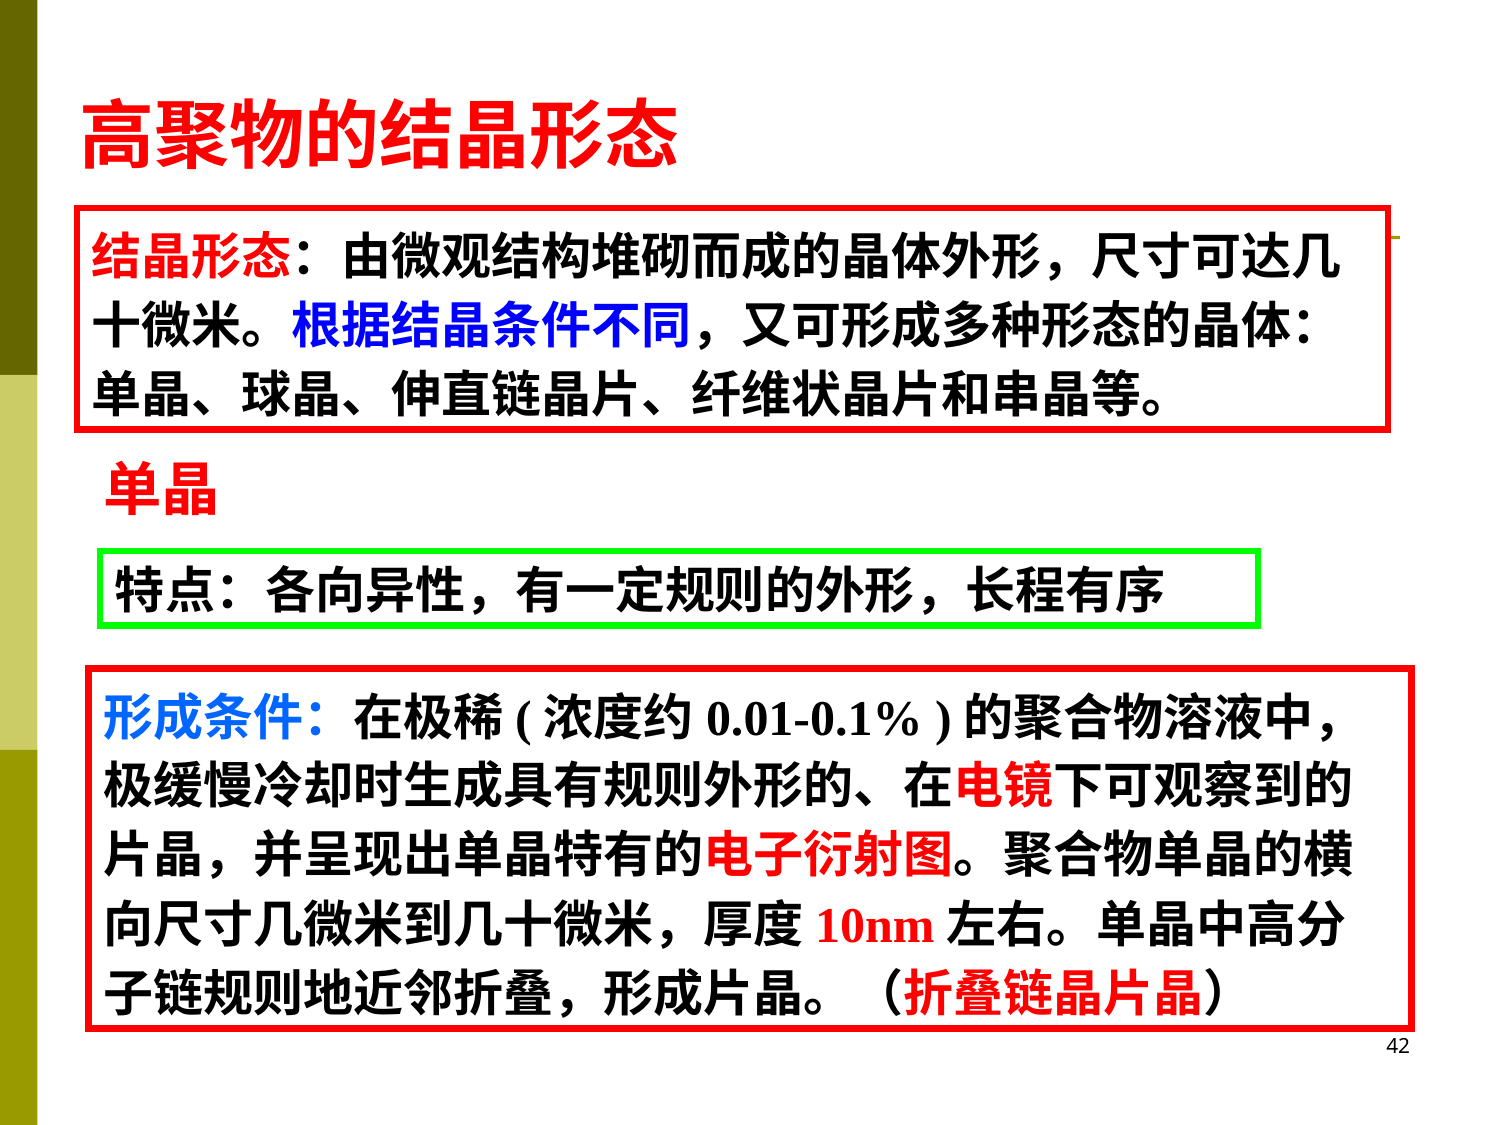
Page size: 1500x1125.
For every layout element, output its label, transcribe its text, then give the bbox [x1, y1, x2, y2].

text_box 形成条件：在极稀(浓度约0.01-0.1% )的聚合物溶液中，极缓慢冷却时生成具有规则外形的、在电镜下可观察到的片晶，并呈现出单晶特有的电子衍射图。聚合物单晶的横向尺寸几微米到几十微米，厚度10nm左右。单晶中高分子链规则地近邻折叠，形成片晶。（折叠链晶片晶） [88, 668, 1412, 1029]
text_box 特点：各向异性，有一定规则的外形，长程有序 [100, 550, 1258, 626]
slide_number 42 [1074, 1025, 1425, 1100]
title 高聚物的结晶形态 [64, 66, 1415, 186]
text_box 结晶形态：由微观结构堆砌而成的晶体外形，尺寸可达几十微米。根据结晶条件不同，又可形成多种形态的晶体：单晶、球晶、伸直链晶片、纤维状晶片和串晶等。 [76, 207, 1388, 430]
text_box 单晶 [88, 444, 561, 529]
